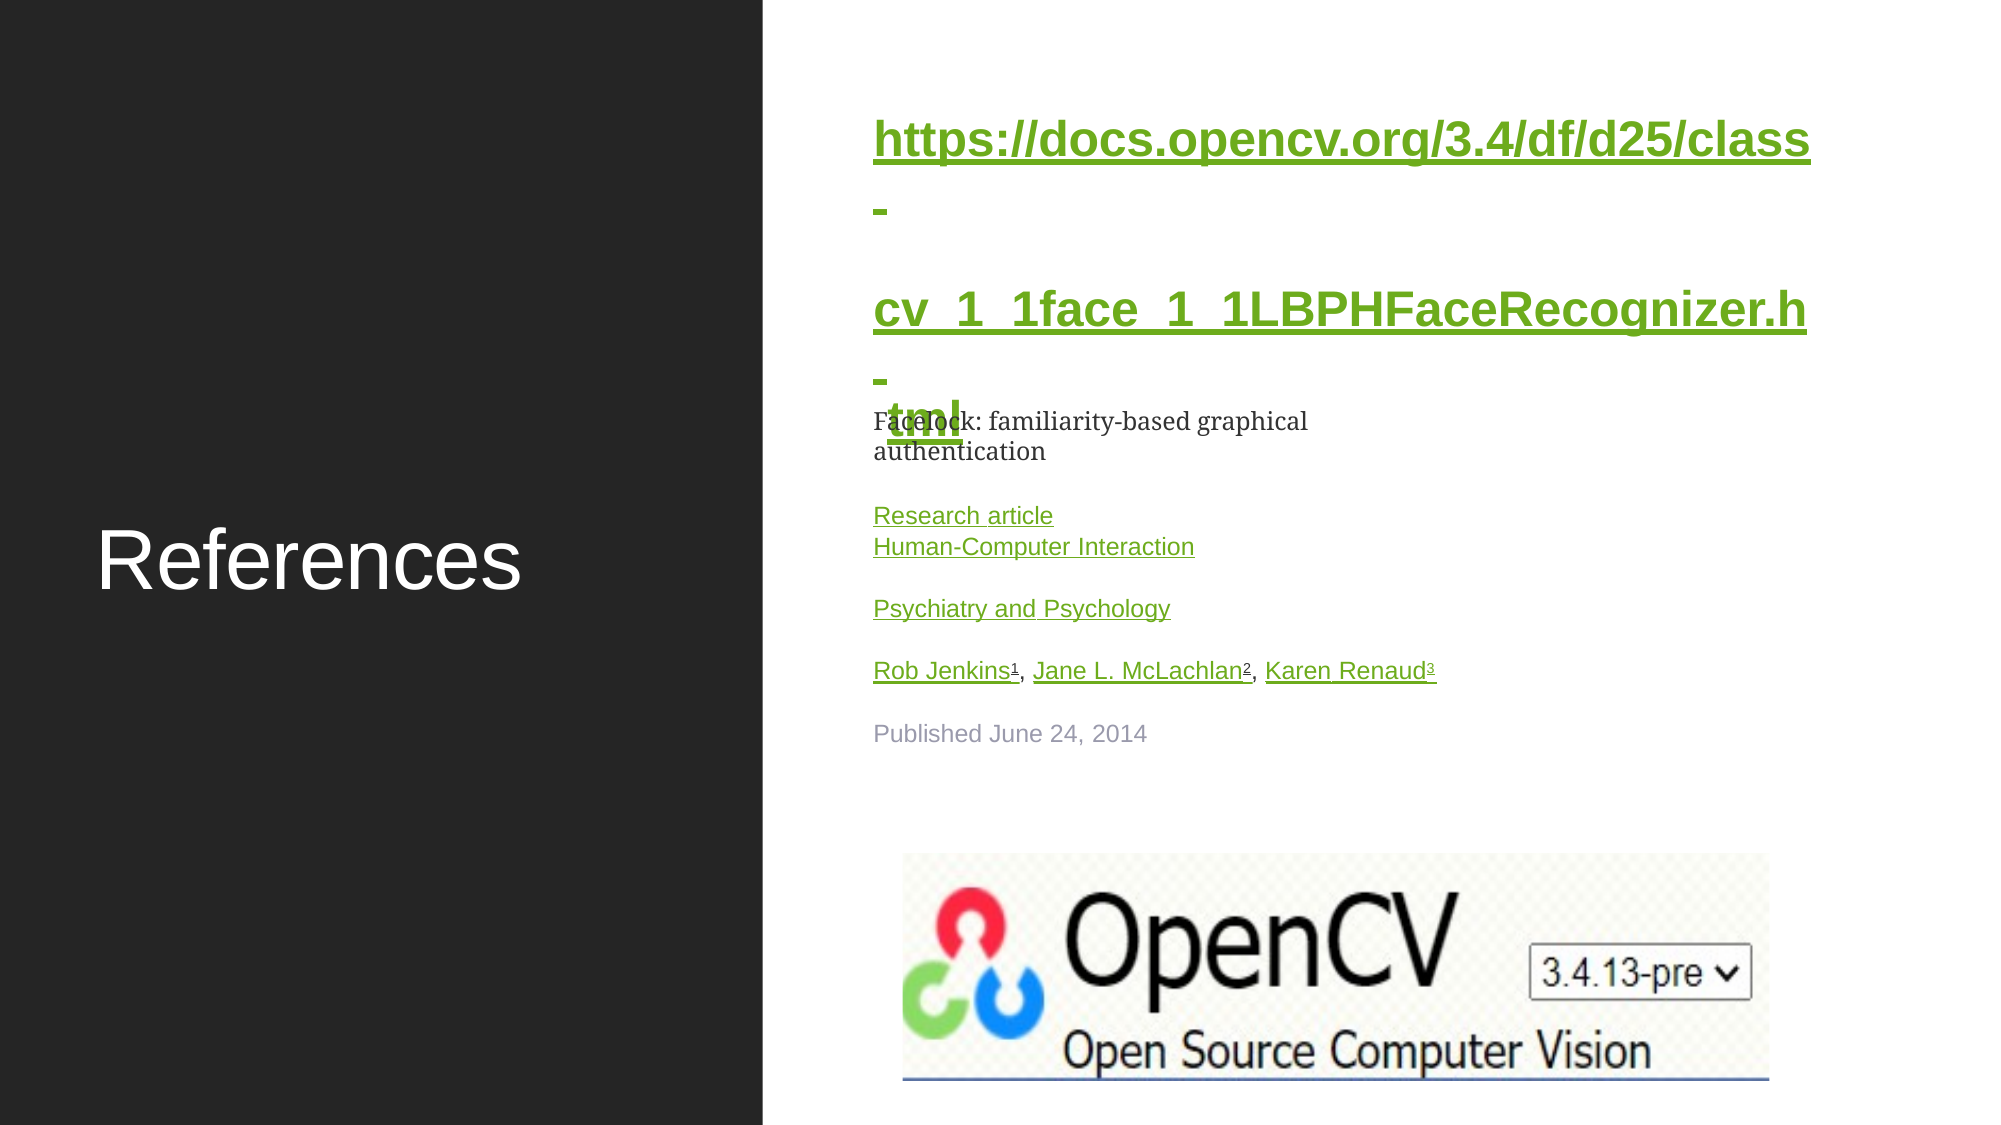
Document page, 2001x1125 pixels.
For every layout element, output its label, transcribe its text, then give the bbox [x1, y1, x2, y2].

title https://docs.opencv.org/3.4/df/d25/class cv_1_1face_1_1LBPHFaceRecognizer.h tml [871, 104, 1822, 347]
text_box References [93, 501, 526, 607]
text_box [0, 0, 763, 1125]
text_box Rob Jenkins1, Jane L. McLachlan2, Karen Renaud3 Published June 24, 2014 [864, 652, 1446, 748]
text_box Facelock: familiarity-based graphical authentication Research article [871, 403, 1449, 530]
text_box Psychiatry and Psychology [871, 590, 1174, 623]
text_box [902, 853, 1770, 1081]
text_box Human-Computer Interaction [871, 528, 1198, 561]
